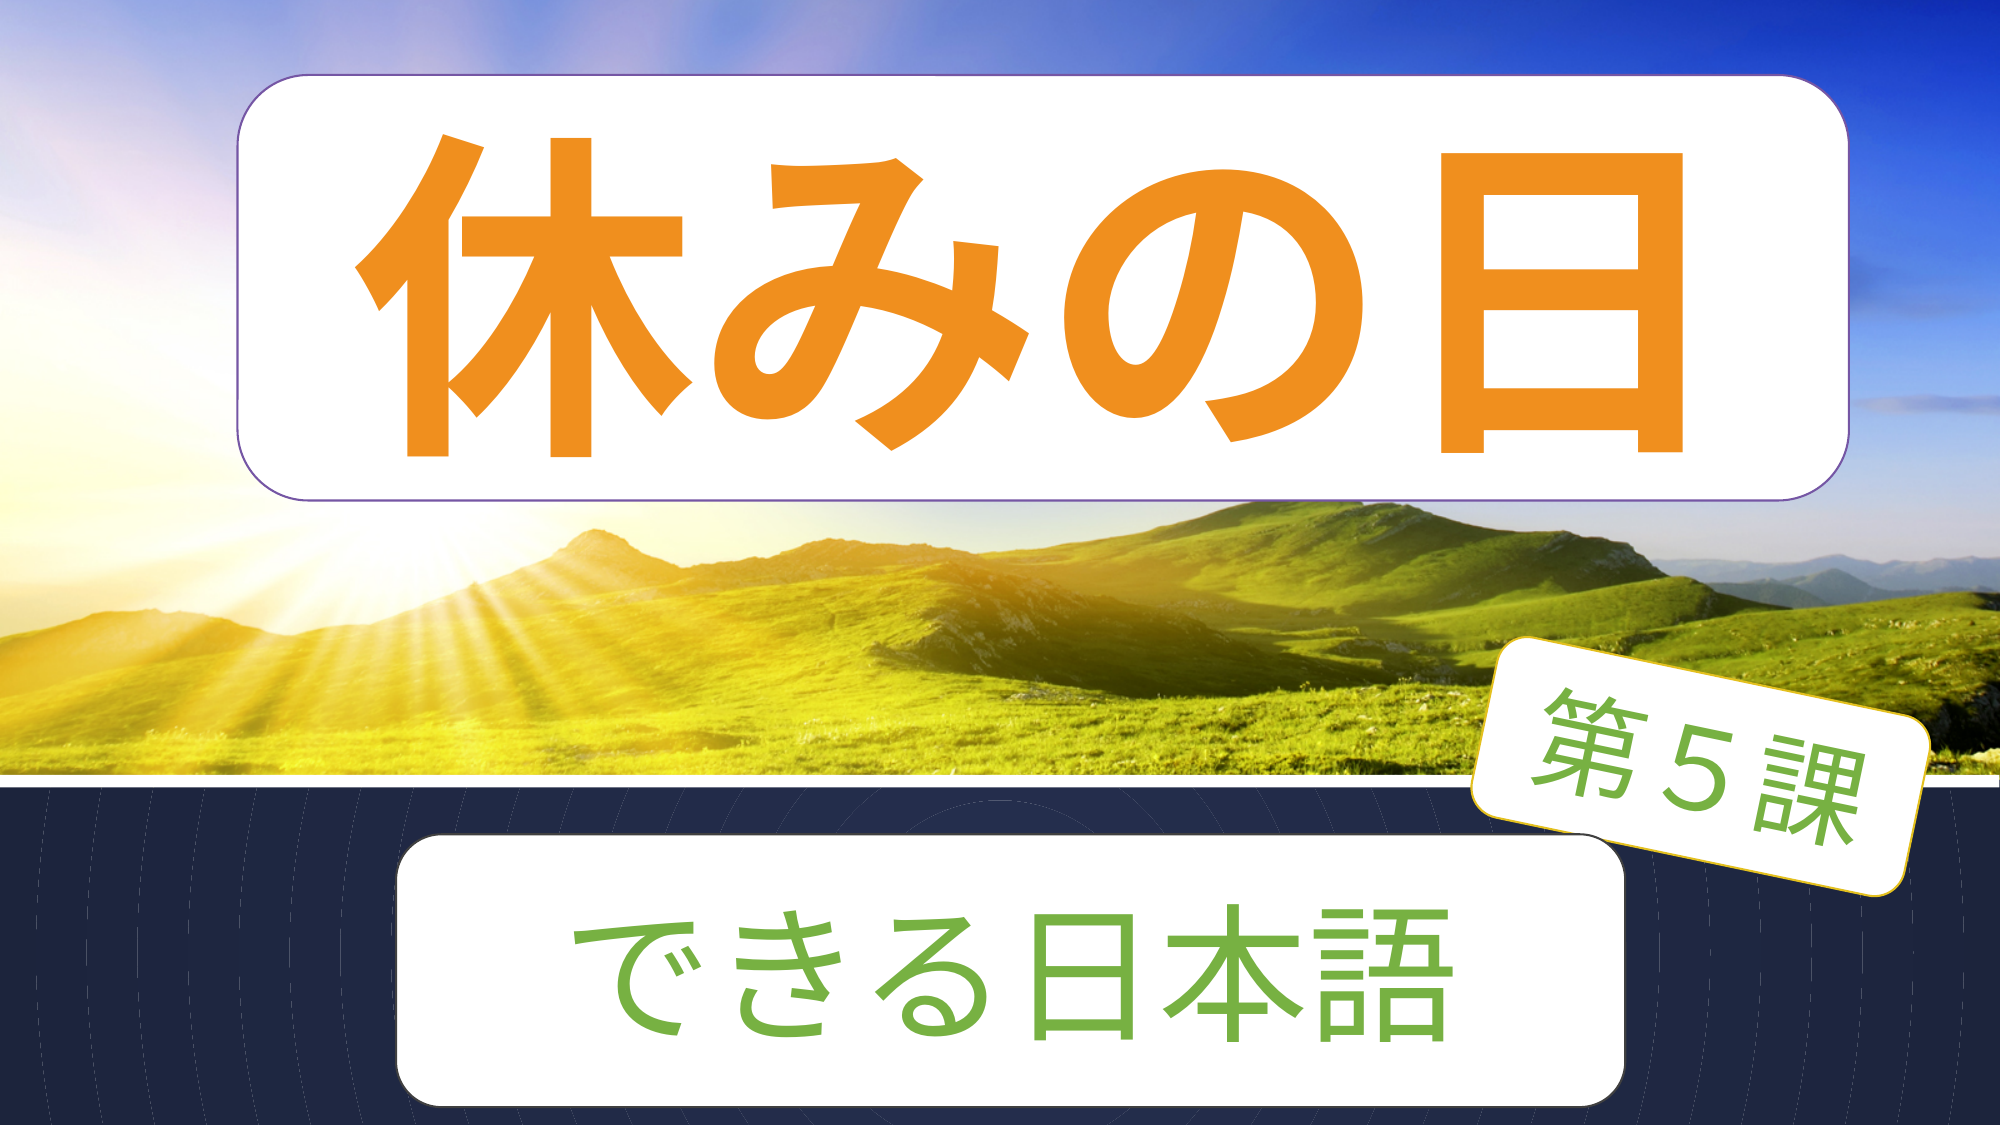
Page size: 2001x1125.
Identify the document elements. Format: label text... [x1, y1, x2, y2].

text_box 休みの日 [236, 73, 1850, 502]
text_box できる日本語 [395, 833, 1627, 1109]
picture [0, 0, 2000, 774]
text_box 第５課 [1470, 636, 1932, 898]
